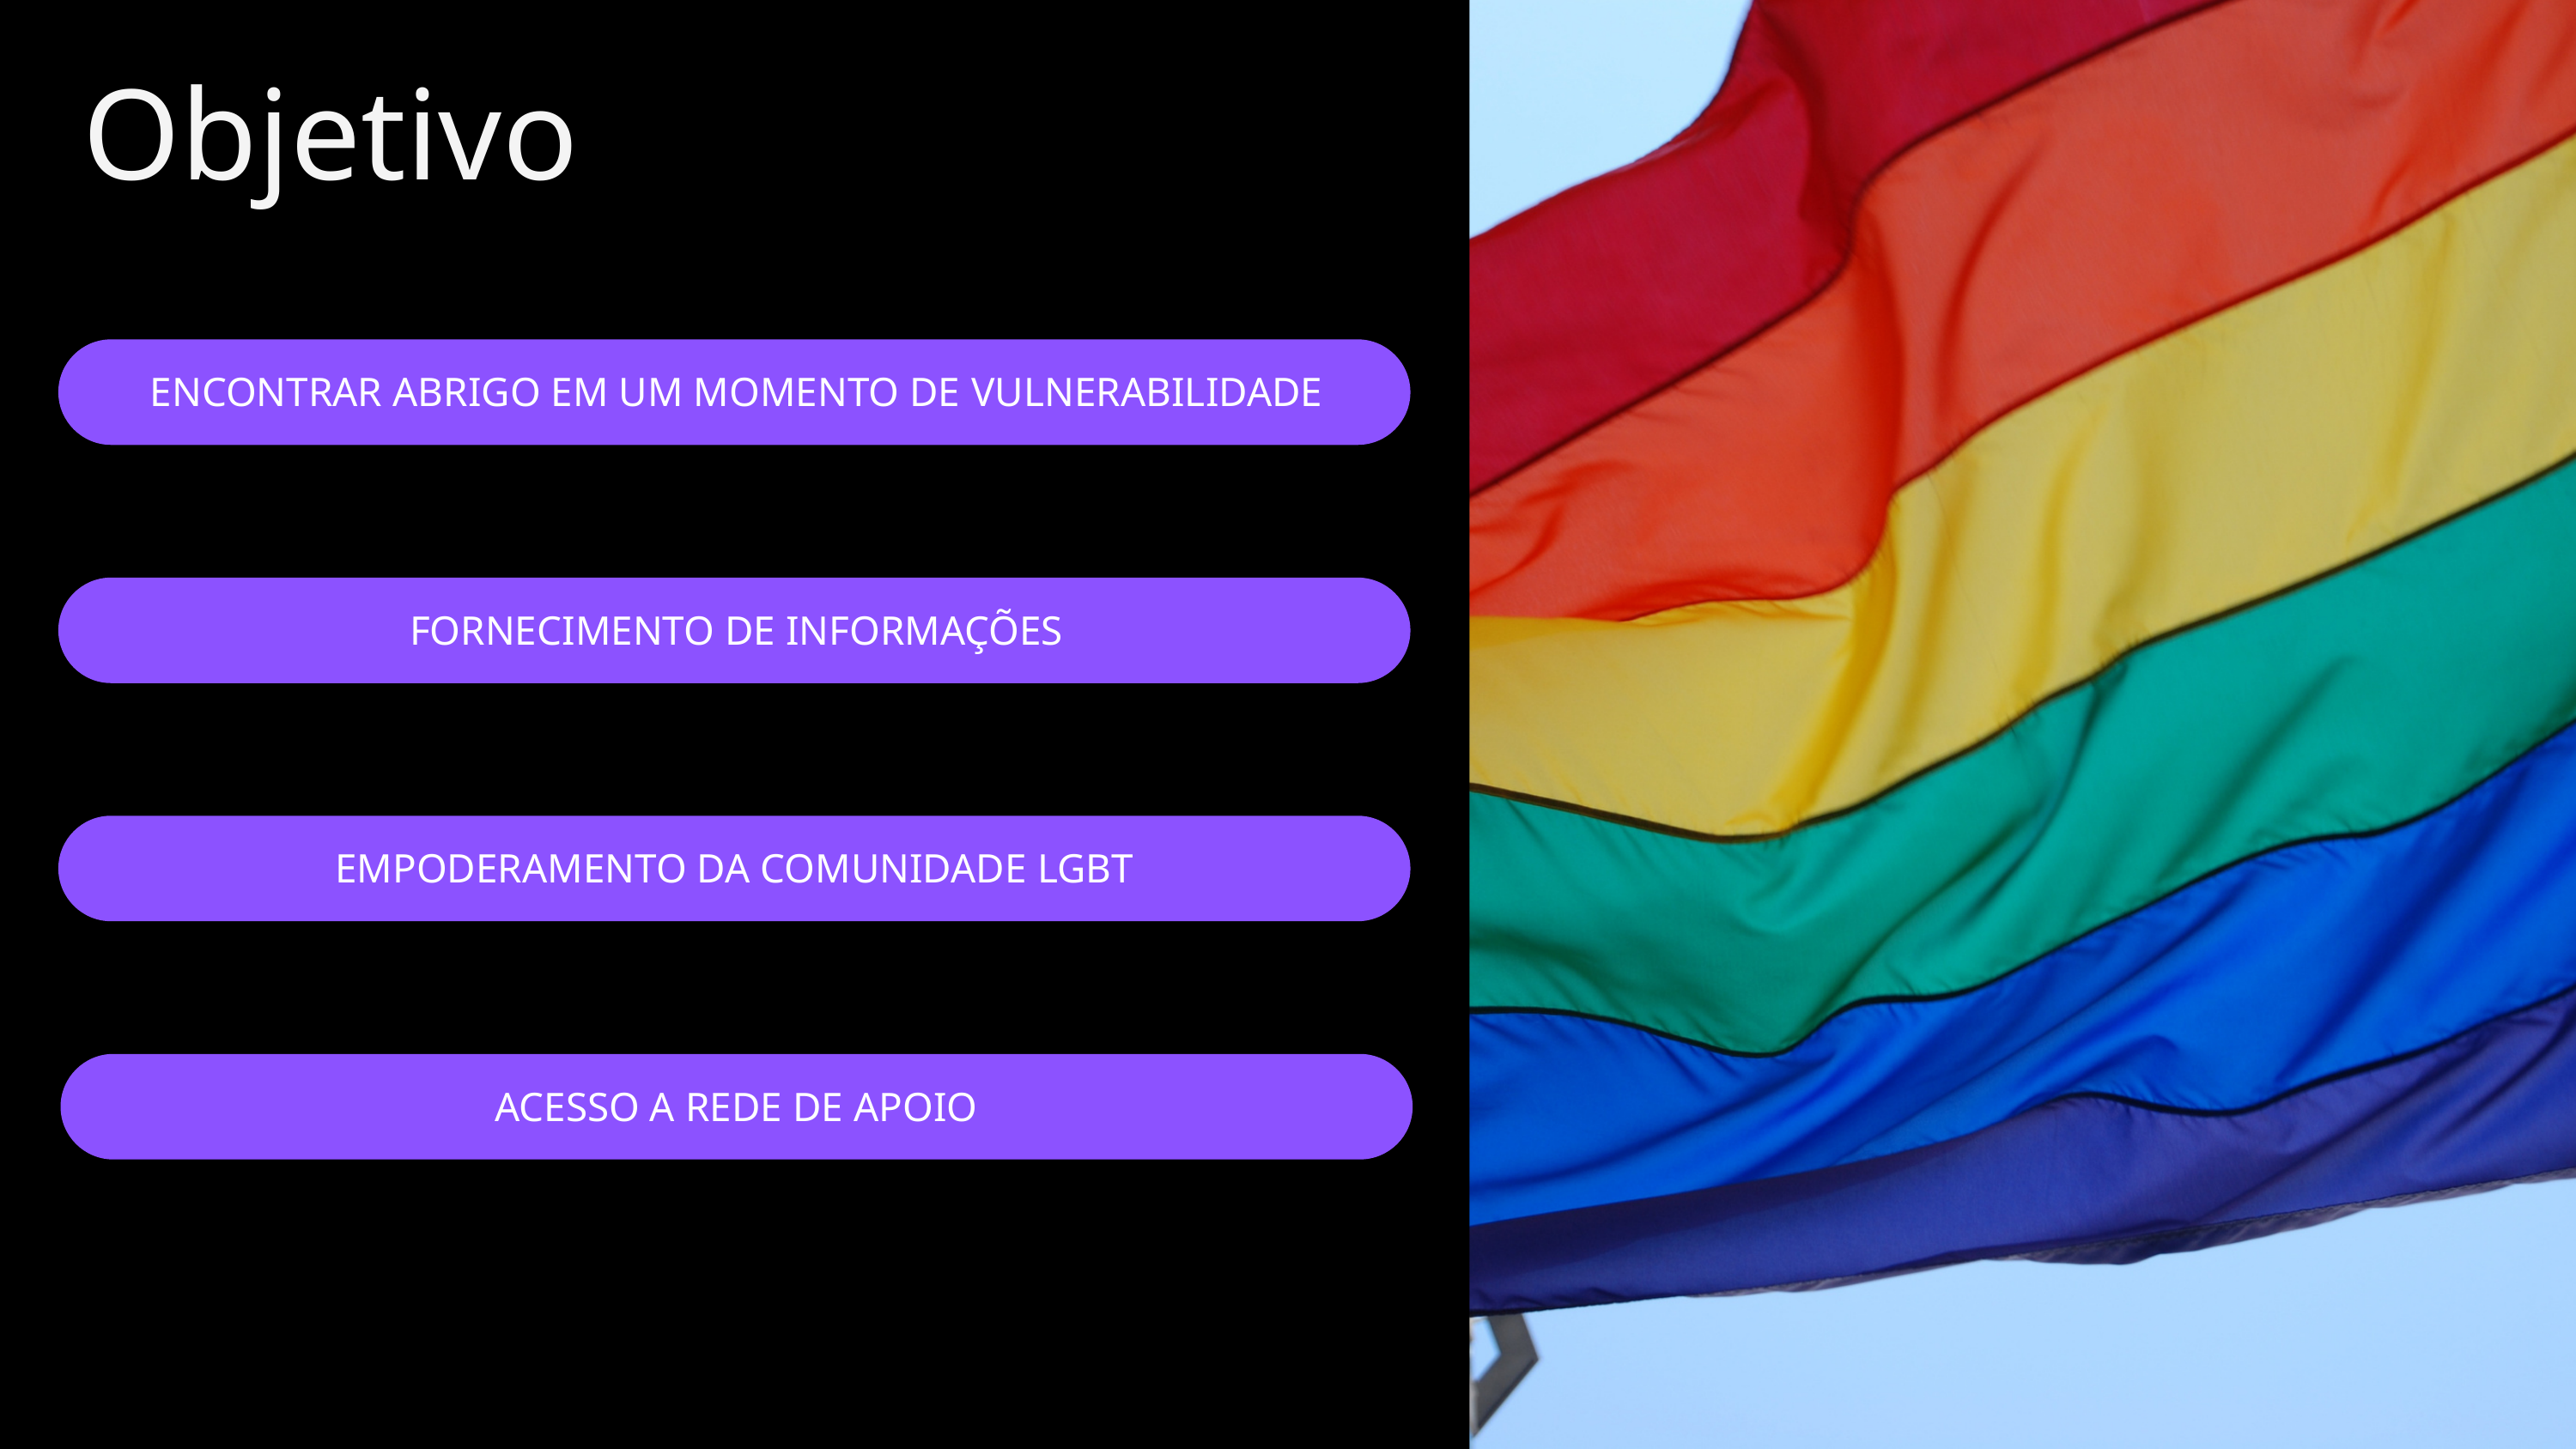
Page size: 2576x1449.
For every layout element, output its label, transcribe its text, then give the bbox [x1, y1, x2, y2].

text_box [58, 815, 1411, 922]
text_box Objetivo [82, 60, 580, 205]
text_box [58, 339, 1411, 446]
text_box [60, 1053, 1413, 1160]
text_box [58, 577, 1411, 683]
text_box [1469, 0, 2576, 1449]
